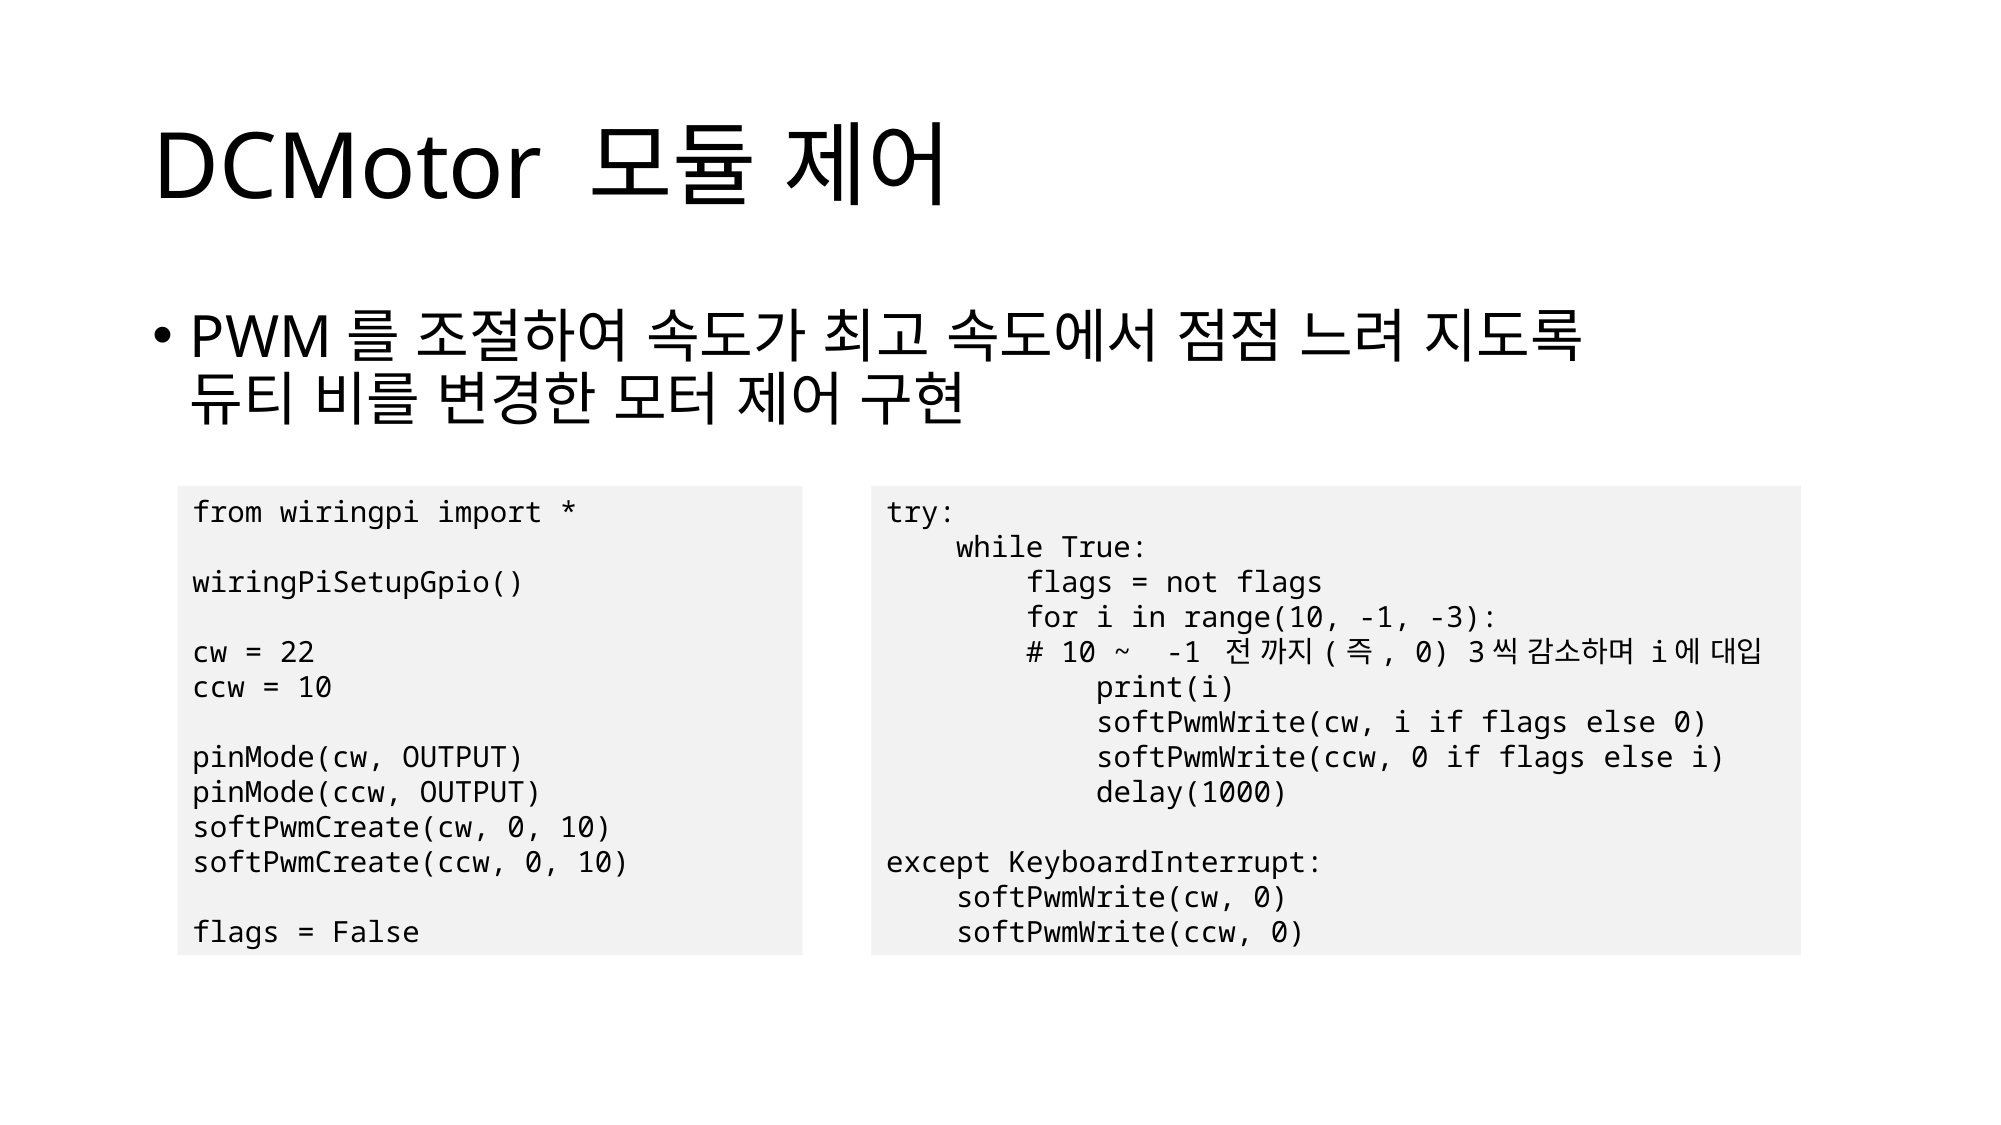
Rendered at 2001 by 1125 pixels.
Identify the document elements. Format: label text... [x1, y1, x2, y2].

list PWM를 조절하여 속도가 최고 속도에서 점점 느려 지도록 듀티 비를 변경한 모터 제어 구현 [137, 299, 1863, 1014]
title DCMotor 모듈 제어 [137, 59, 1863, 278]
text_box try: while True: flags = not flags for i in range(10, -1, -3): # 10 ~ -1 전 까지(즉, 0) 3씩 감소하며 i에 대입 print(i) softPwmWrite(cw, i if flags else 0) softPwmWrite(ccw, 0 if flags else i) delay(1000) except KeyboardInterrupt: softPwmWrite(cw, 0) softPwmWrite(ccw, 0) [871, 485, 1801, 956]
text_box from wiringpi import * wiringPiSetupGpio() cw = 22 ccw = 10 pinMode(cw, OUTPUT) pinMode(ccw, OUTPUT) softPwmCreate(cw, 0, 10) softPwmCreate(ccw, 0, 10) flags = False [177, 485, 803, 956]
